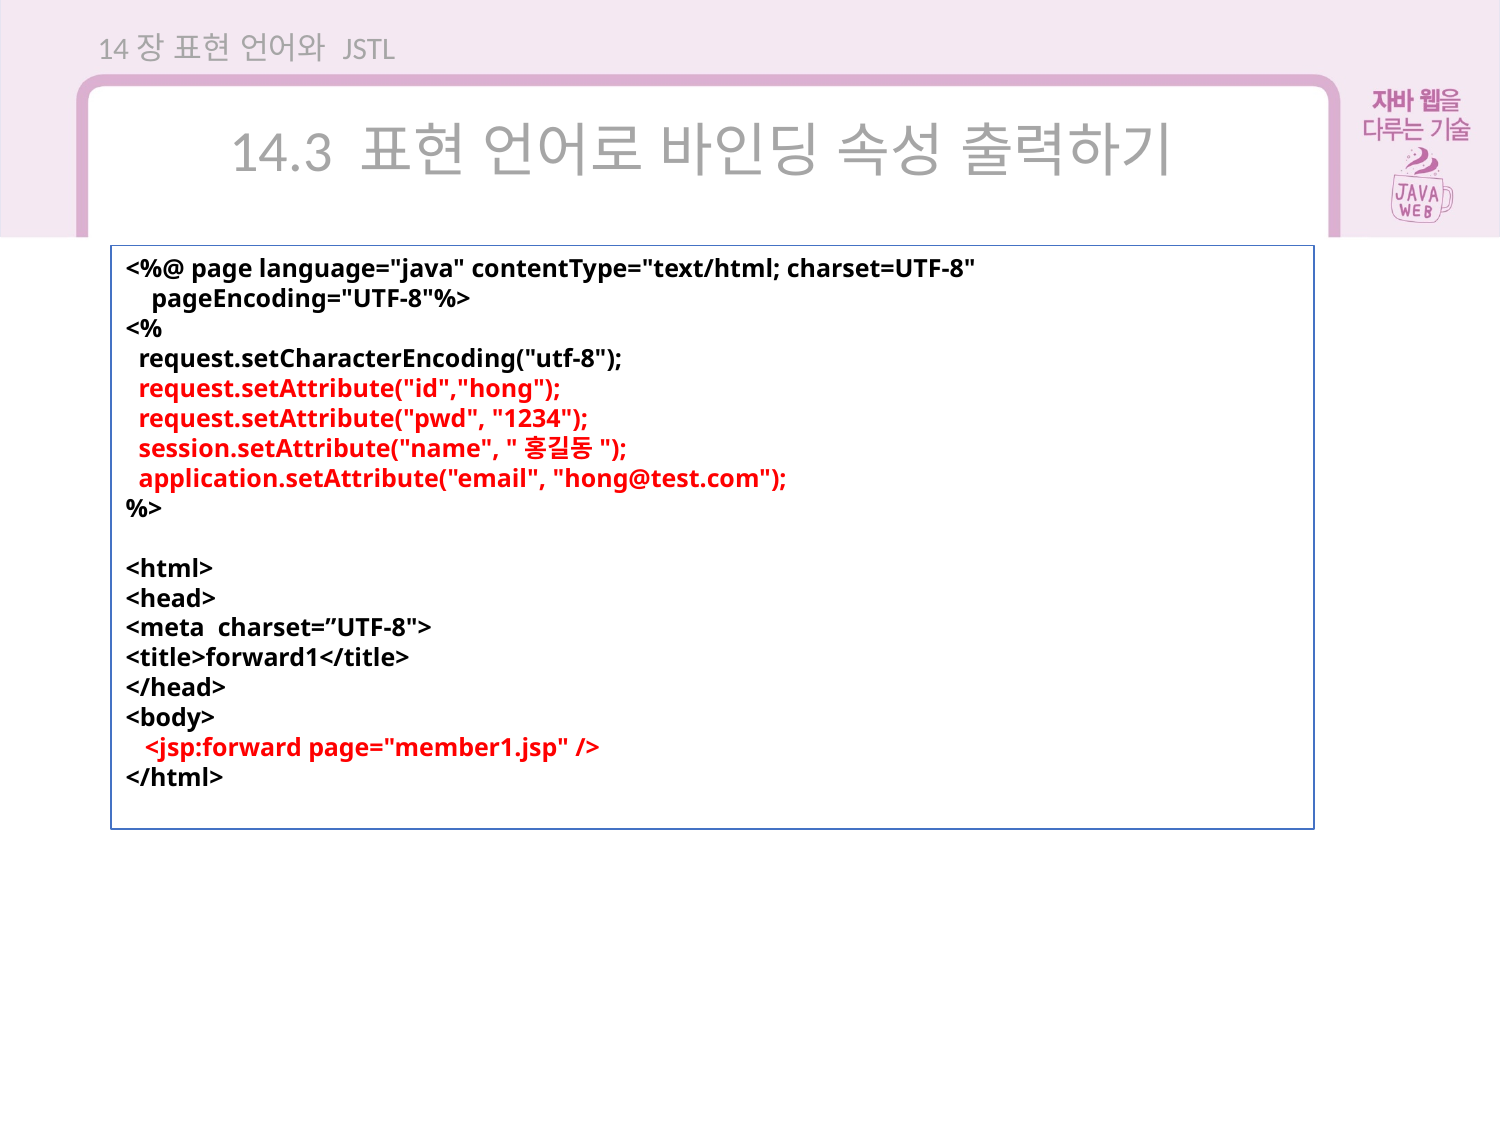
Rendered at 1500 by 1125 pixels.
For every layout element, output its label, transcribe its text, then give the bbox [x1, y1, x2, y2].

text_box 14장 표현 언어와 JSTL [82, 0, 1133, 74]
text_box 14.3 표현 언어로 바인딩 속성 출력하기 [109, 105, 1294, 191]
text_box <%@ page language="java" contentType="text/html; charset=UTF-8" pageEncoding="UTF-8"%> <% request.setCharacterEncoding("utf-8"); request.setAttribute("id","hong"); request.setAttribute("pwd", "1234"); session.setAttribute("name", "홍길동"); application.setAttribute("email", "hong@test.com"); %> <html> <head> <meta charset=”UTF-8"> <title>forward1</title> </head> <body> <jsp:forward page="member1.jsp" /> </html> [110, 245, 1314, 829]
picture [0, 0, 1500, 1125]
